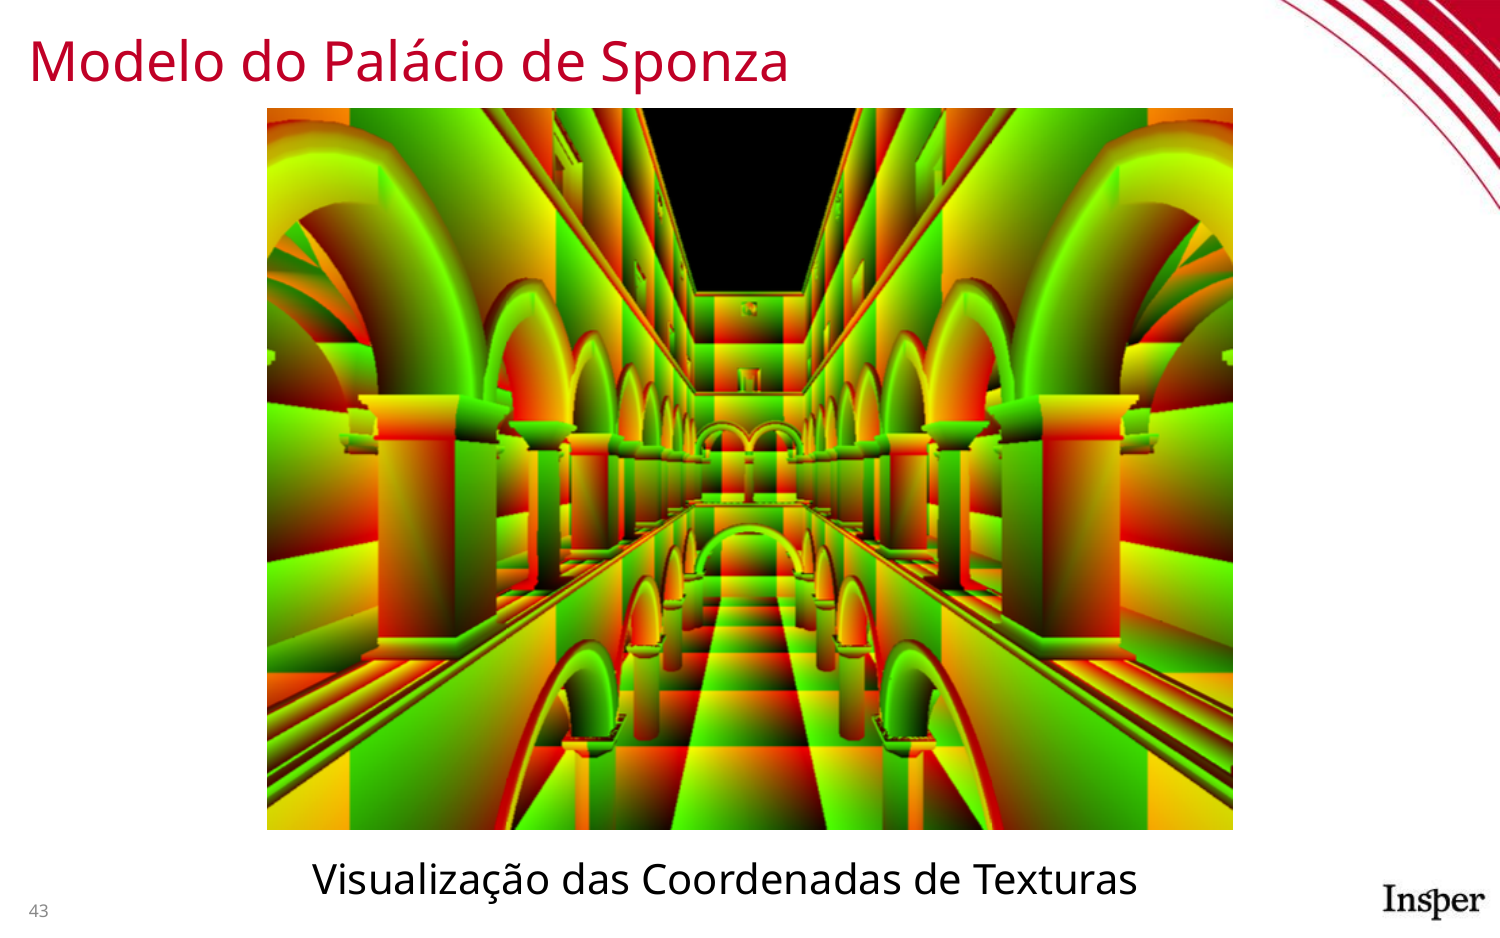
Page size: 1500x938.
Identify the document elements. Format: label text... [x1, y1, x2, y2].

picture [249, 0, 1500, 938]
list Visualização das Coordenadas de Texturas [203, 845, 1248, 930]
slide_number 43 [0, 887, 78, 938]
title Modelo do Palácio de Sponza [13, 18, 1397, 104]
